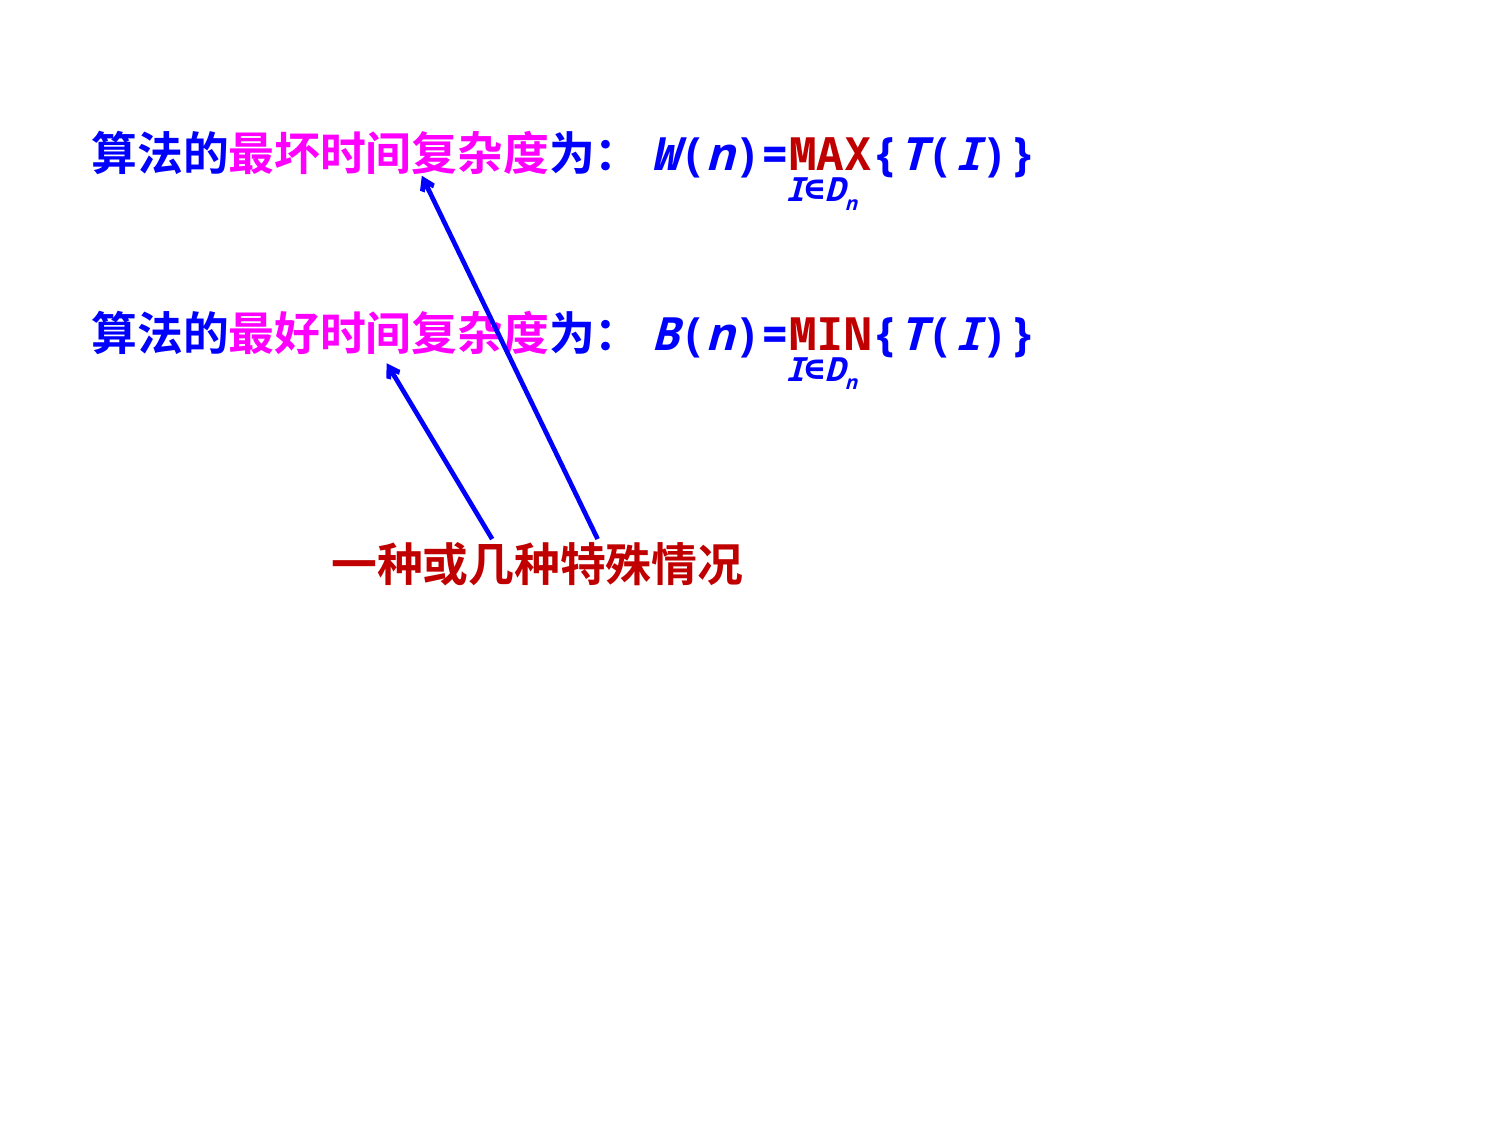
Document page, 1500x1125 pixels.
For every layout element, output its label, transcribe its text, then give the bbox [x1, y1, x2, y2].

text_box 算法的最坏时间复杂度为：W(n)=MAX{T(I)} [76, 90, 1388, 188]
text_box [316, 175, 938, 612]
text_box 算法的最好时间复杂度为：B(n)=MIN{T(I)} [76, 269, 311, 367]
text_box 算法的最好时间复杂度为：B(n)=MIN{T(I)} [942, 269, 1388, 367]
